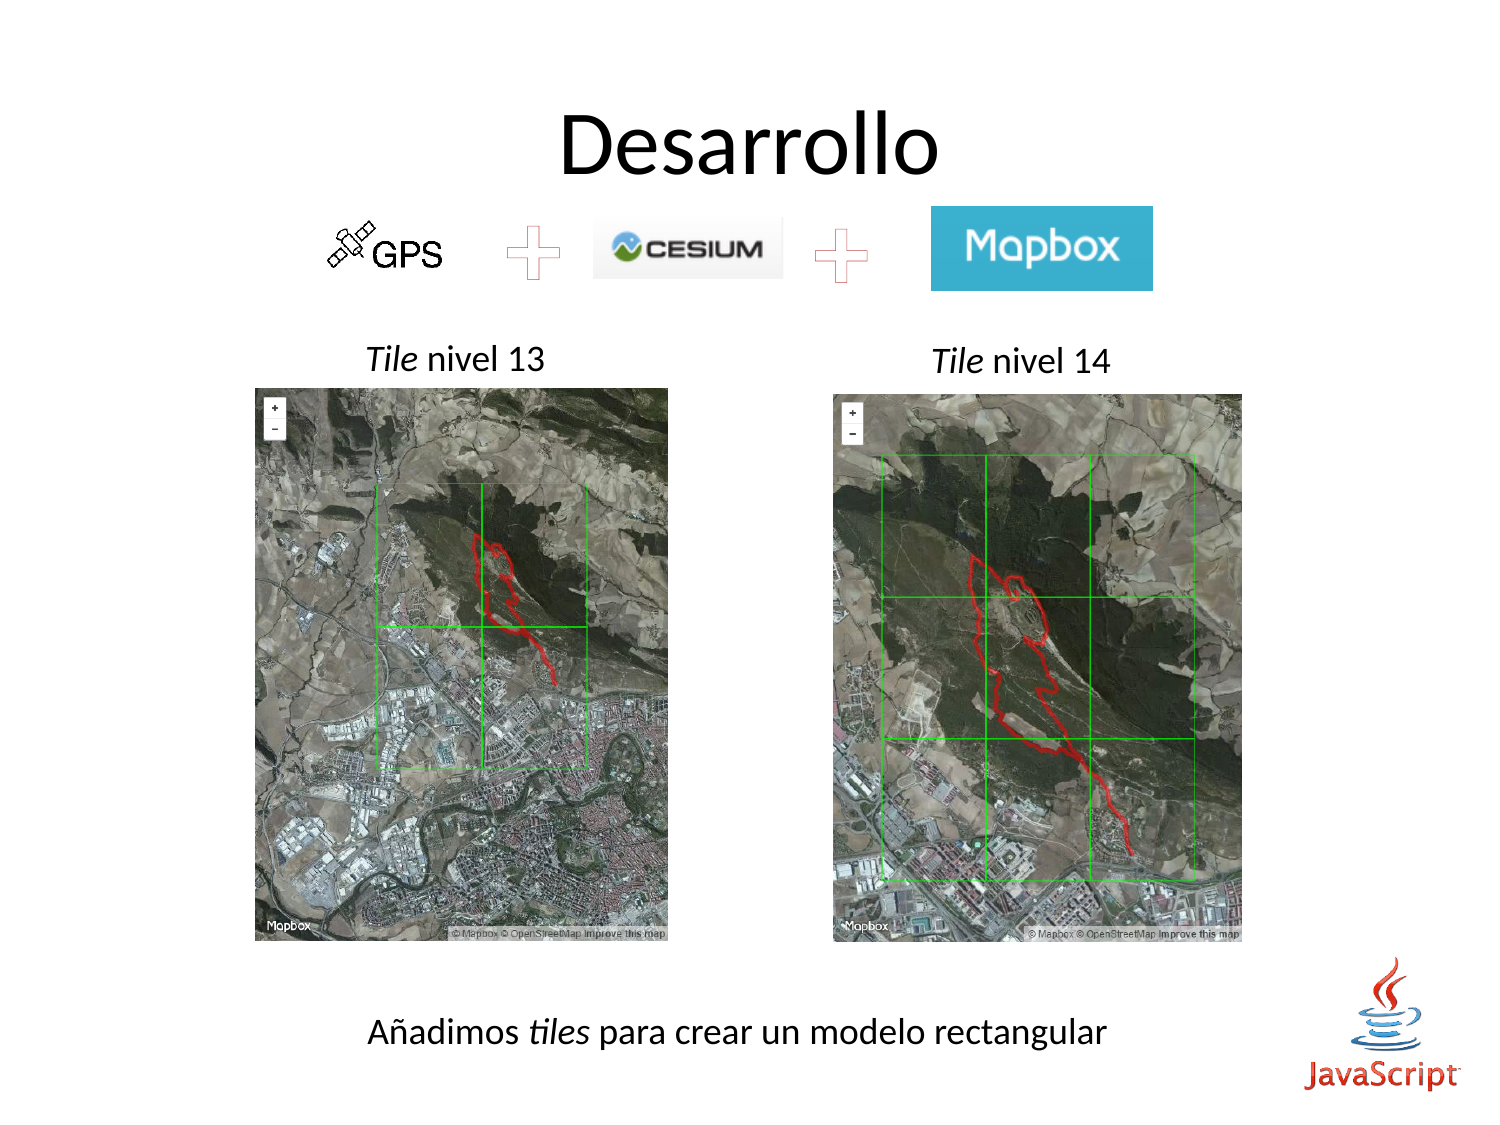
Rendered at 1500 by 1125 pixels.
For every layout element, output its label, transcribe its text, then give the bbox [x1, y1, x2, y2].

picture [1302, 956, 1470, 1094]
picture [254, 387, 668, 941]
text_box + [490, 232, 577, 319]
title Desarrollo [75, 44, 1425, 232]
picture [931, 206, 1153, 292]
picture [324, 184, 445, 304]
text_box Tile nivel 14 [916, 328, 1127, 389]
picture [593, 217, 785, 279]
text_box + [798, 232, 885, 322]
text_box Añadimos tiles para crear un modelo rectangular [352, 999, 1124, 1060]
picture [832, 393, 1242, 942]
text_box Tile nivel 13 [350, 326, 561, 386]
